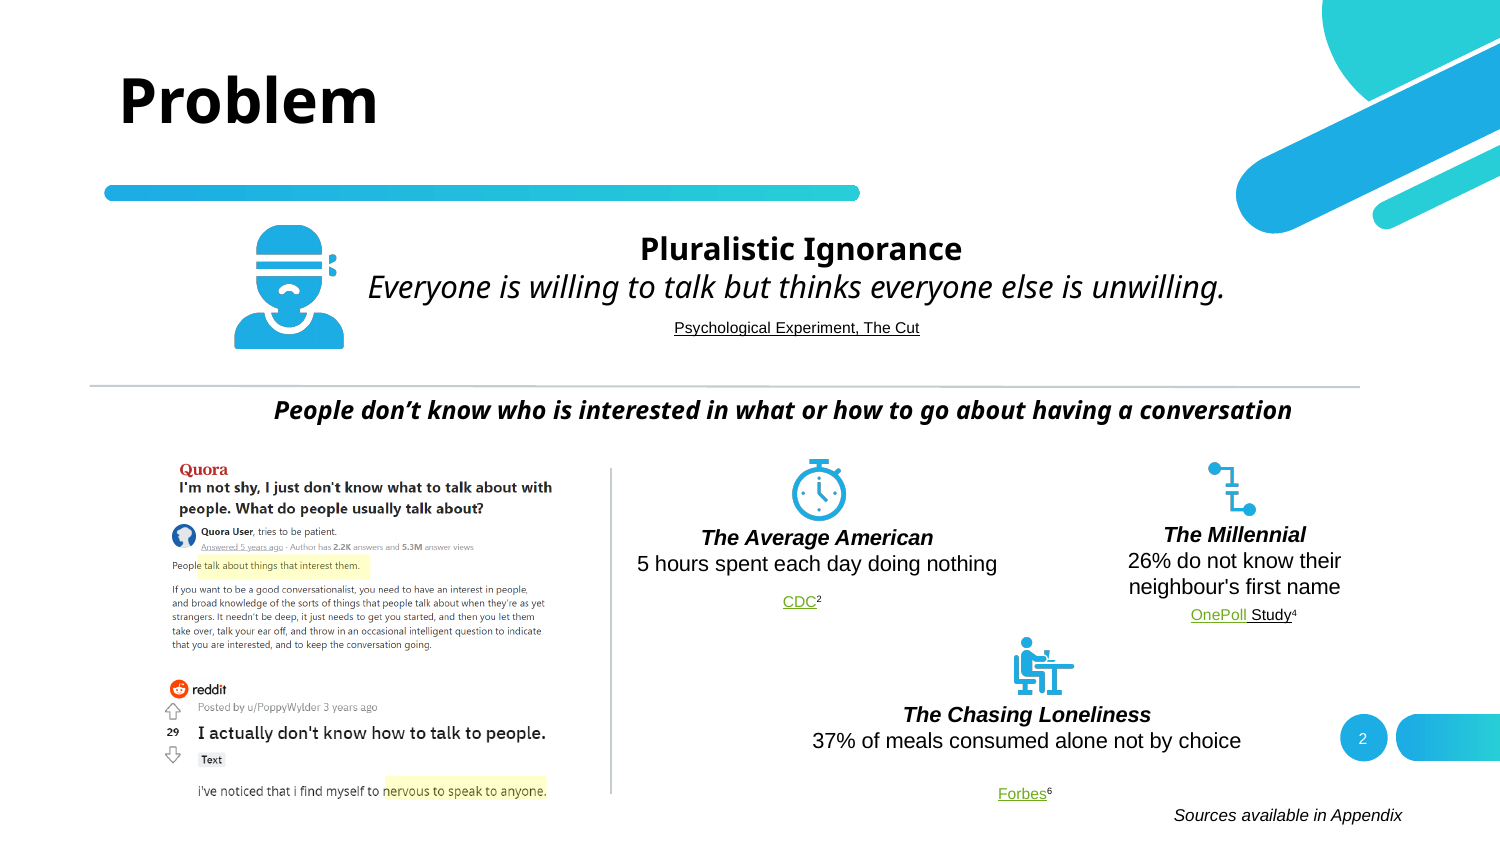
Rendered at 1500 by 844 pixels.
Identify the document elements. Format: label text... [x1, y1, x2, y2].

text_box Pluralistic Ignorance Everyone is willing to talk but thinks everyone else is unwilling. [326, 222, 1276, 312]
text_box The Chasing Loneliness 37% of meals consumed alone not by choice [796, 693, 1259, 761]
picture [1194, 451, 1270, 527]
text_box The Average American 5 hours spent each day doing nothing [616, 516, 1019, 584]
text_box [168, 460, 559, 662]
text_box OnePoll Study4 [1174, 597, 1319, 632]
text_box People don’t know who is interested in what or how to go about having a conversation [155, 387, 1412, 432]
text_box Forbes6 [948, 776, 1107, 810]
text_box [165, 676, 550, 802]
picture [1006, 629, 1082, 705]
text_box Psychological Experiment, The Cut [610, 310, 988, 345]
text_box The Millennial 26% do not know their neighbour's first name [1081, 512, 1389, 607]
text_box CDC2 [766, 584, 843, 618]
title Problem [103, 44, 1217, 162]
slide_number 2 [1329, 716, 1397, 762]
text_box Sources available in Appendix [1106, 797, 1471, 833]
picture [781, 452, 857, 528]
picture [227, 225, 351, 349]
